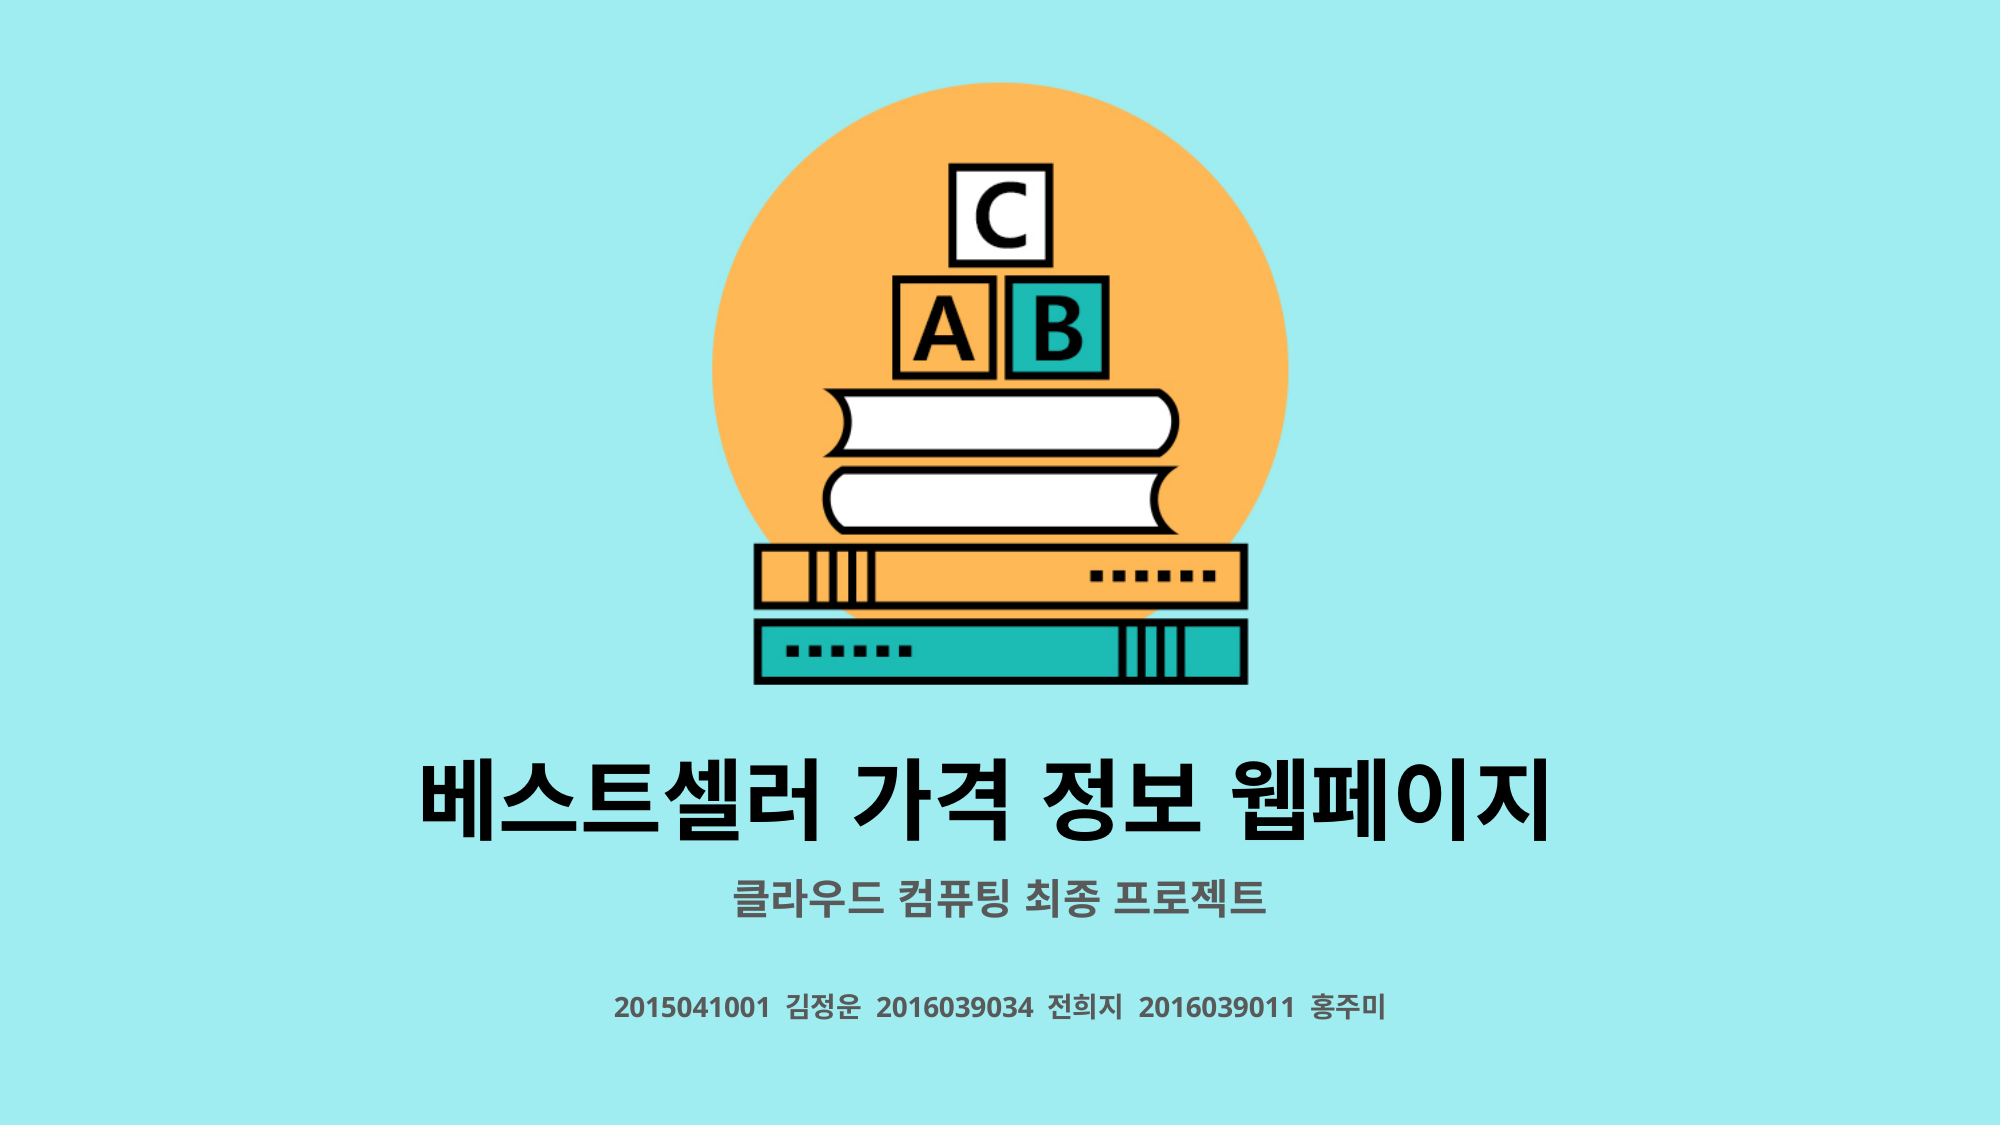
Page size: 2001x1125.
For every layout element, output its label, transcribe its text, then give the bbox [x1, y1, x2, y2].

text_box 클라우드 컴퓨팅 최종 프로젝트 2015041001 김정운 2016039034 전희지 2016039011 홍주미 [0, 865, 2000, 1031]
picture [0, 0, 2001, 1125]
text_box 베스트셀러 가격 정보 웹페이지 [0, 737, 2000, 860]
